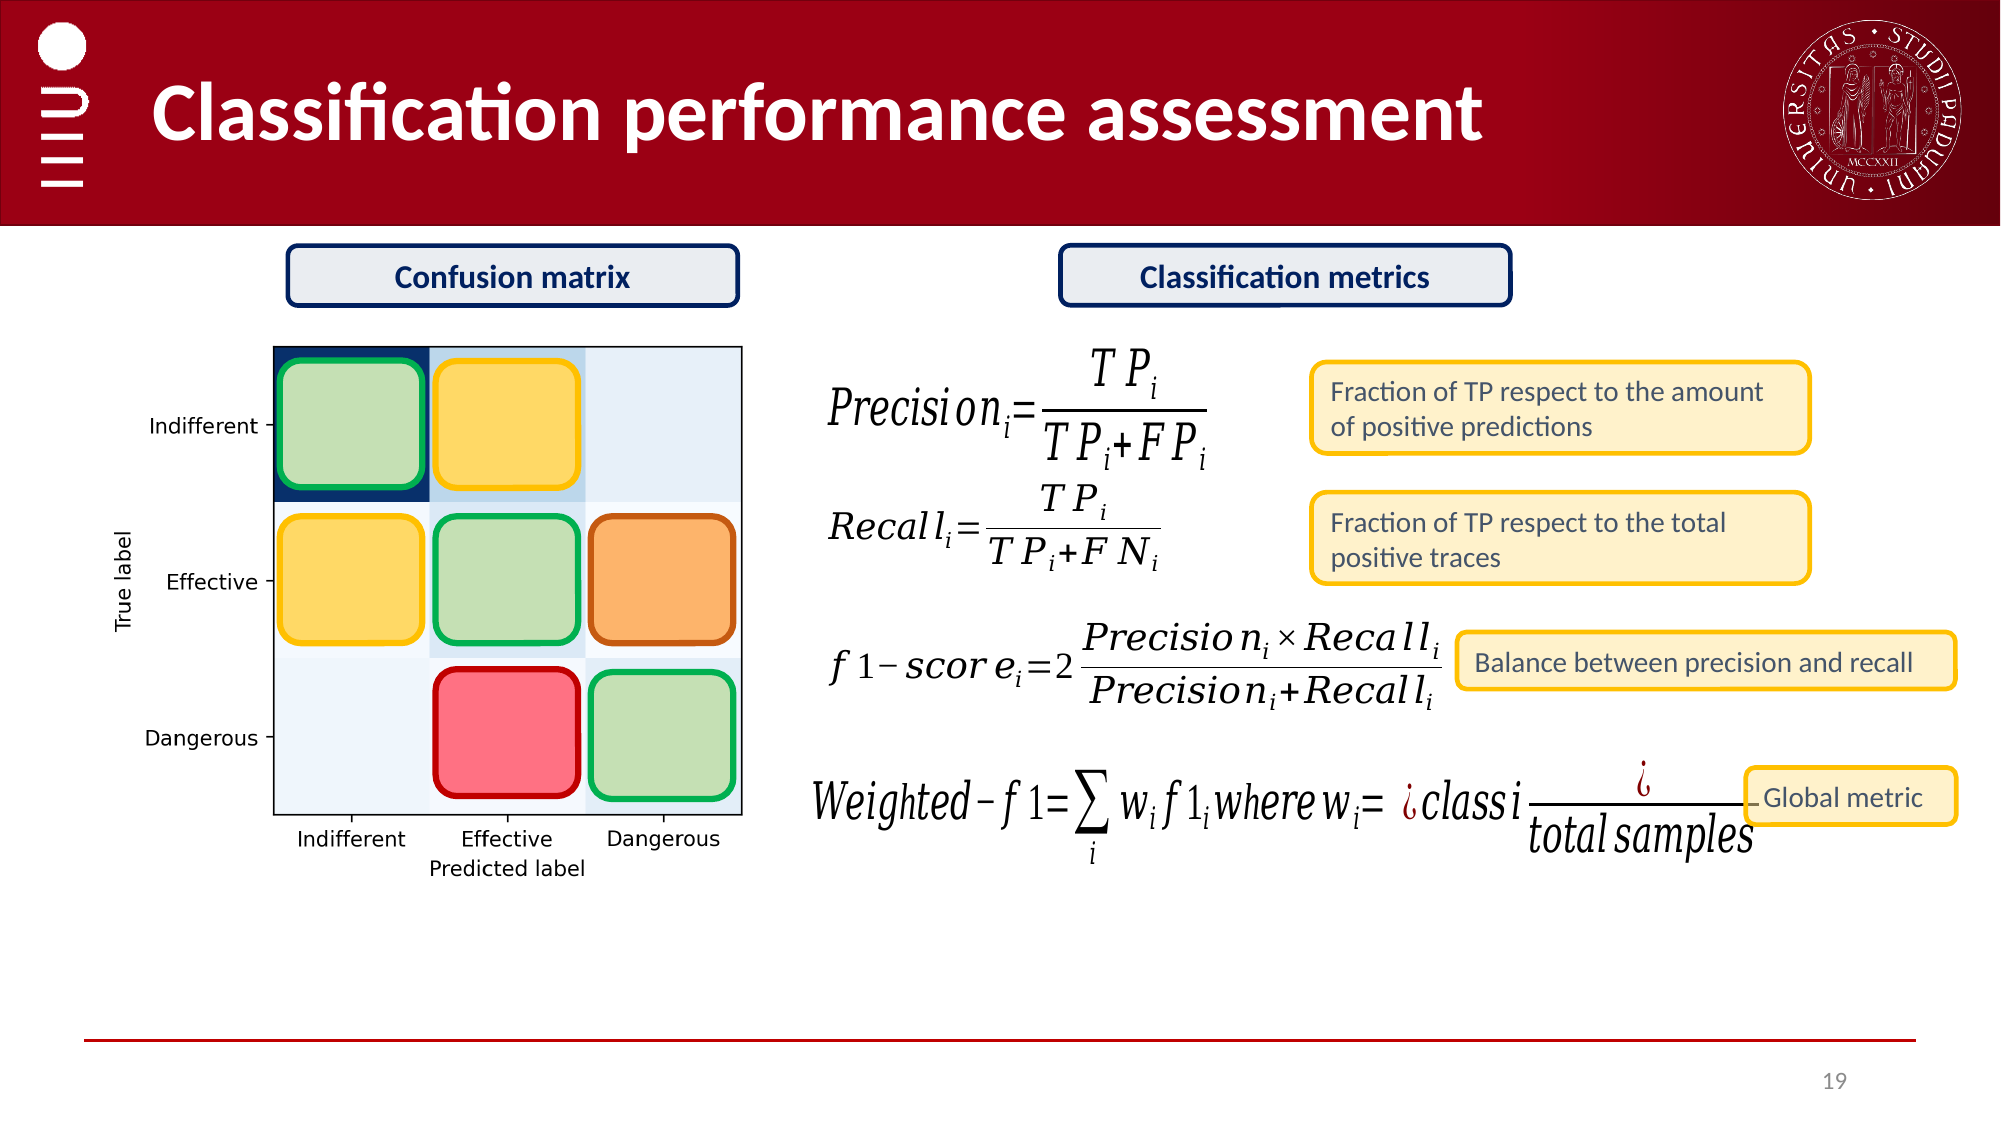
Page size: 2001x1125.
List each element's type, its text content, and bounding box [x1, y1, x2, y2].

picture [1783, 20, 1963, 200]
text_box Classification metrics [1060, 245, 1511, 306]
text_box Balance between precision and recall [1760, 631, 1956, 690]
text_box Fraction of TP respect to the total positive traces [1760, 492, 1810, 584]
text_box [99, 341, 754, 895]
slide_number 19 [1412, 1049, 1863, 1110]
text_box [810, 341, 1760, 871]
title Classification performance assessment [137, 34, 1763, 194]
text_box Global metric [1760, 767, 1957, 825]
text_box Confusion matrix [287, 245, 738, 306]
text_box Fraction of TP respect to the amount of positive predictions [1760, 361, 1810, 454]
